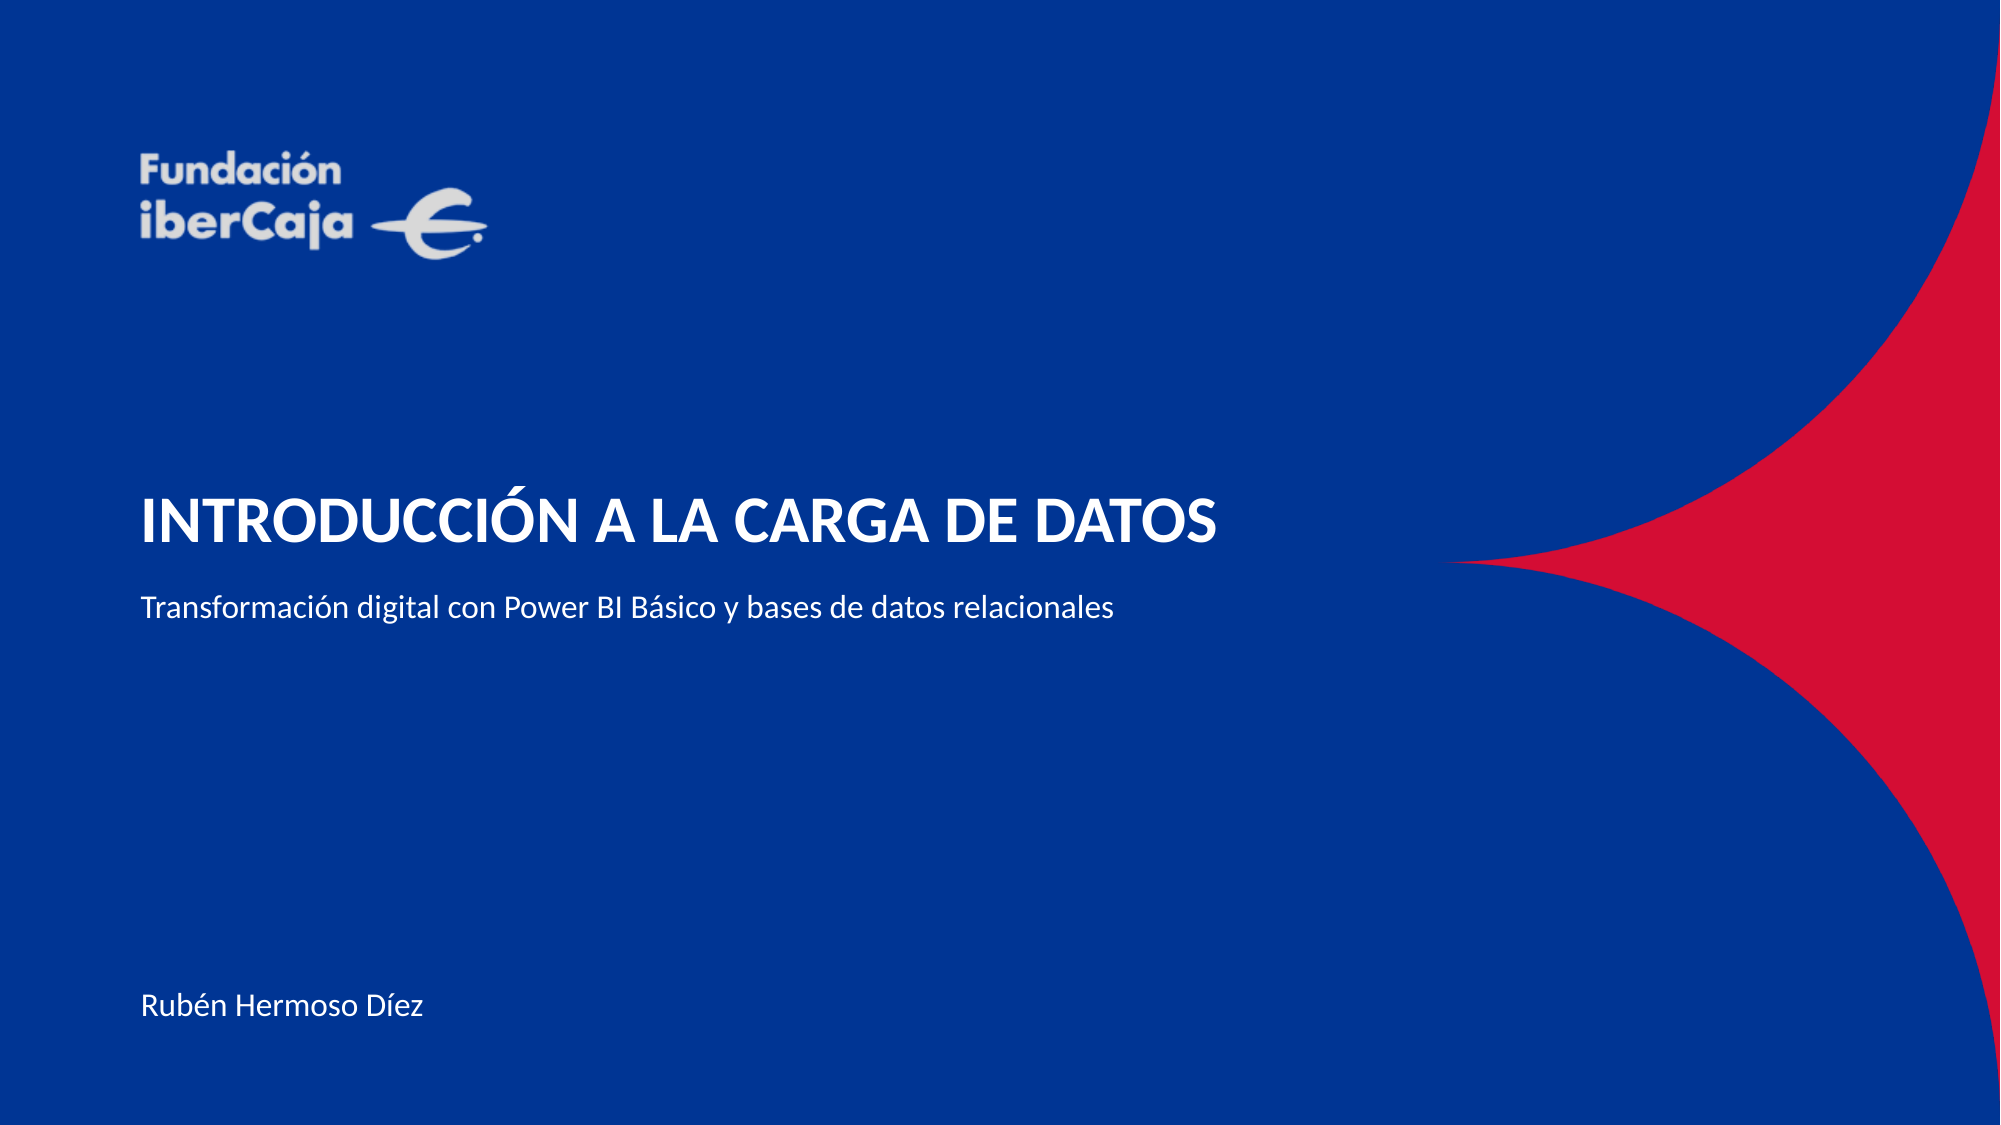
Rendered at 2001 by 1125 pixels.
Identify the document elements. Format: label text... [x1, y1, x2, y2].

title INTRODUCCIÓN A LA CARGA DE DATOS [125, 468, 1296, 563]
picture [1438, 0, 2000, 1125]
subtitle Transformación digital con Power BI Básico y bases de datos relacionales [125, 578, 1137, 744]
text_box Rubén Hermoso Díez [125, 975, 842, 1039]
